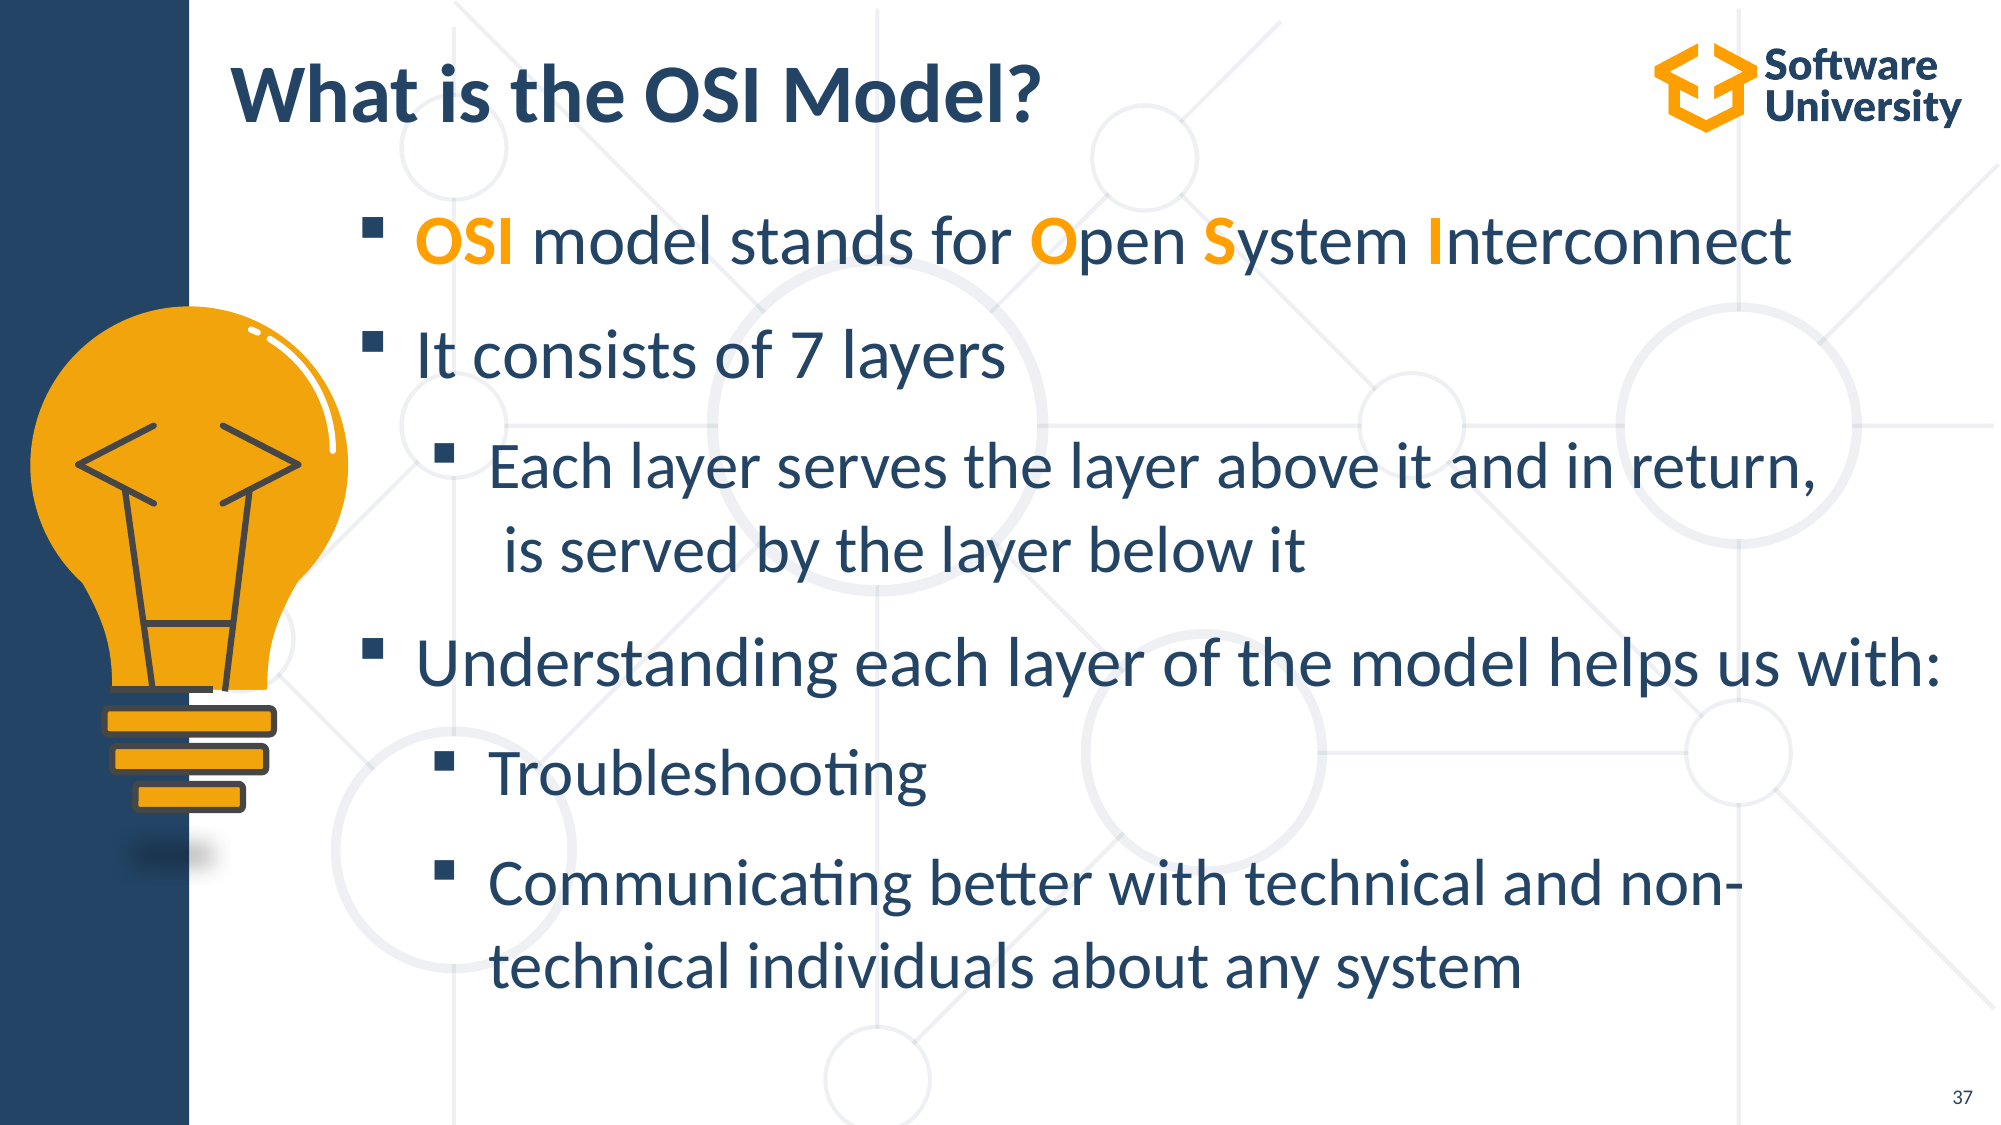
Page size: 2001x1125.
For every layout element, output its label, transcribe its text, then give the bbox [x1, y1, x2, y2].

slide_number 37 [1927, 1067, 1989, 1117]
picture [1641, 31, 1973, 145]
list OSI model stands for Open System Interconnect It consists of 7 layers Each layer serves the layer above it and in return, is served by the layer below it Understanding each layer of the model helps us with: Troubleshooting Communicating better with technical and non-technical individuals about any system [338, 183, 1968, 1050]
title What is the OSI Model? [212, 16, 1628, 162]
